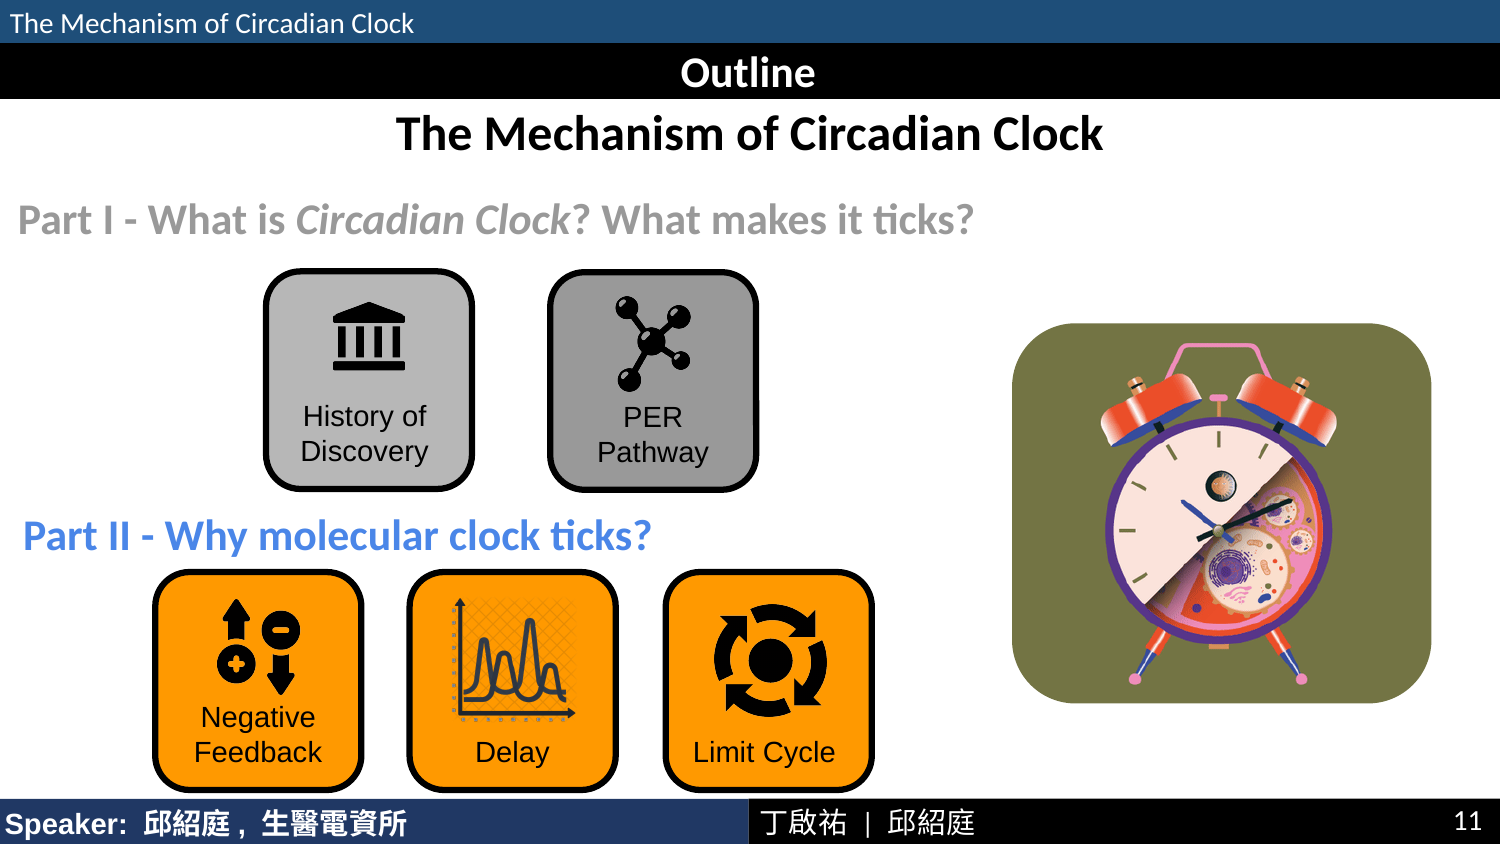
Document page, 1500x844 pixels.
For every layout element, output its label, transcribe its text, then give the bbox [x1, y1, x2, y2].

picture [1011, 323, 1432, 704]
slide_number 11 [1403, 795, 1494, 844]
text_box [265, 271, 473, 490]
text_box Part II - Why molecular clock ticks? [8, 491, 1006, 587]
title Outline [1, 44, 1496, 101]
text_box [665, 571, 873, 791]
title Speaker: 邱紹庭, 生醫電資所 [0, 790, 747, 830]
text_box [409, 571, 616, 791]
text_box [549, 271, 757, 491]
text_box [154, 571, 362, 791]
text_box Part I - What is Circadian Clock? What makes it ticks? [2, 189, 1158, 271]
subtitle The Mechanism of Circadian Clock [0, 101, 1500, 189]
